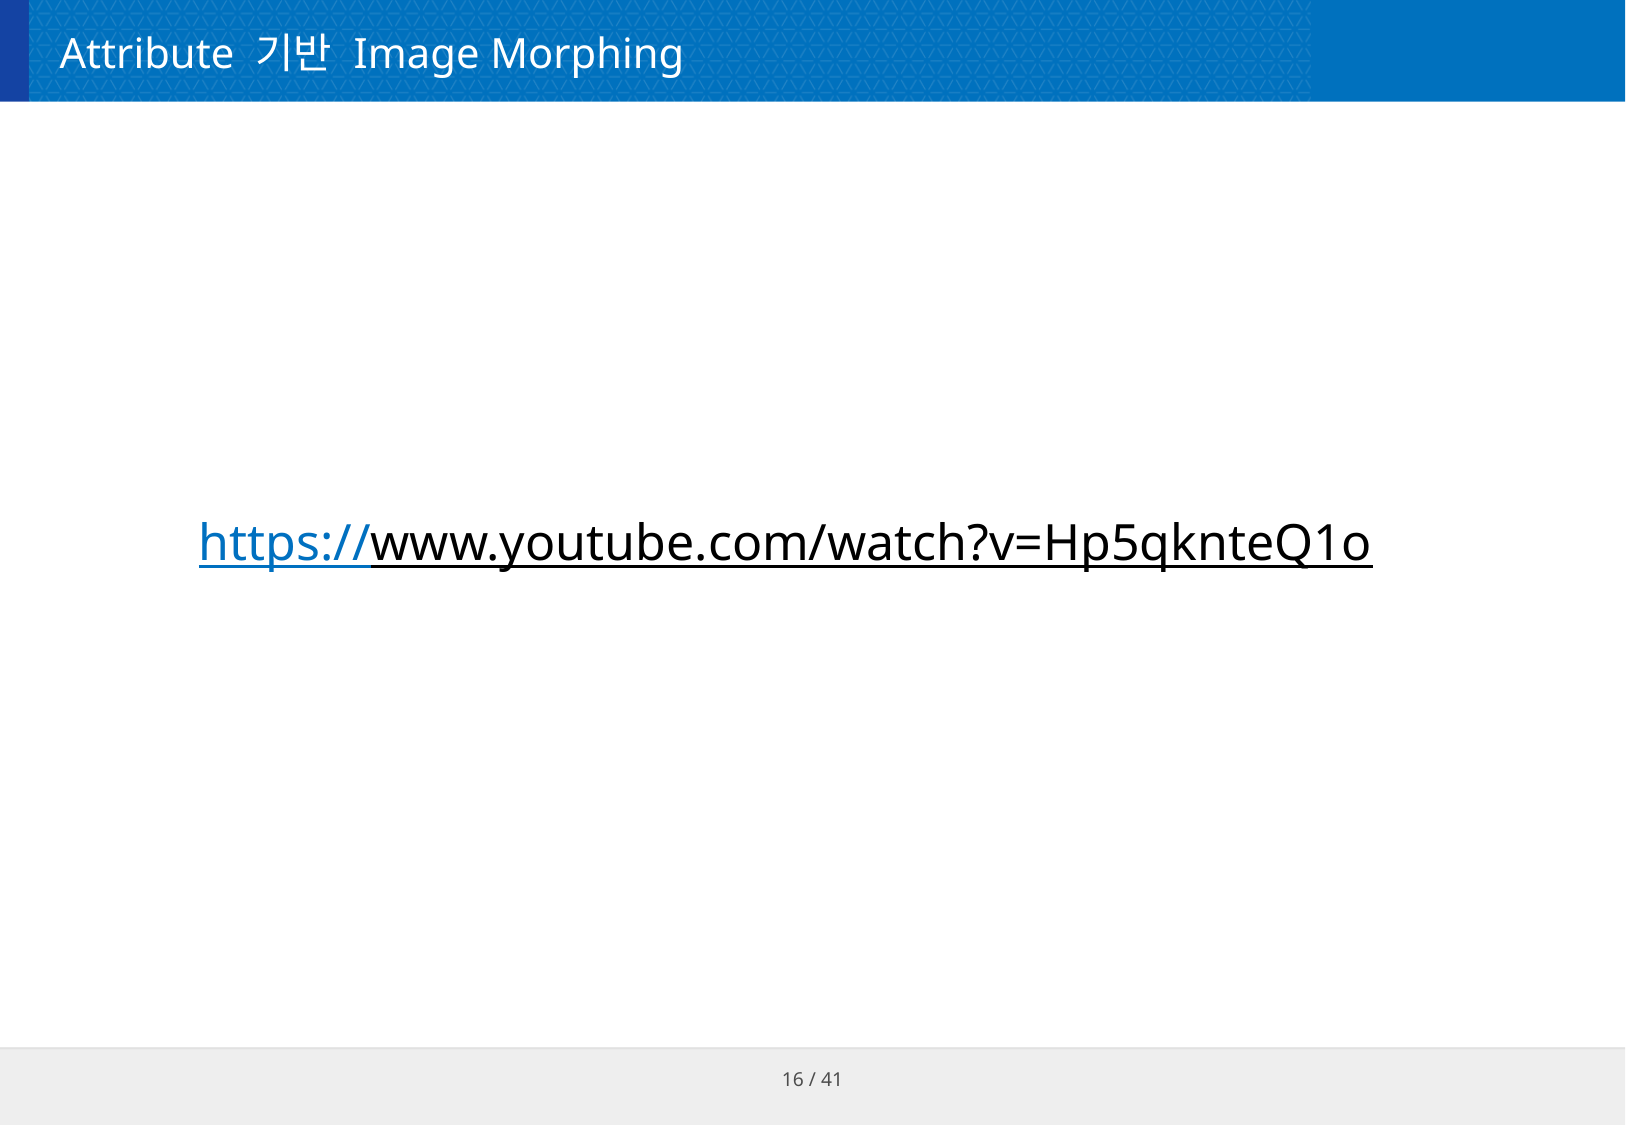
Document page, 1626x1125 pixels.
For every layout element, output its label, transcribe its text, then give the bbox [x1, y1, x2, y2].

picture [0, 0, 1626, 1125]
title Attribute 기반 Image Morphing [44, 19, 943, 81]
text_box https://www.youtube.com/watch?v=Hp5qknteQ1o [183, 503, 1625, 587]
